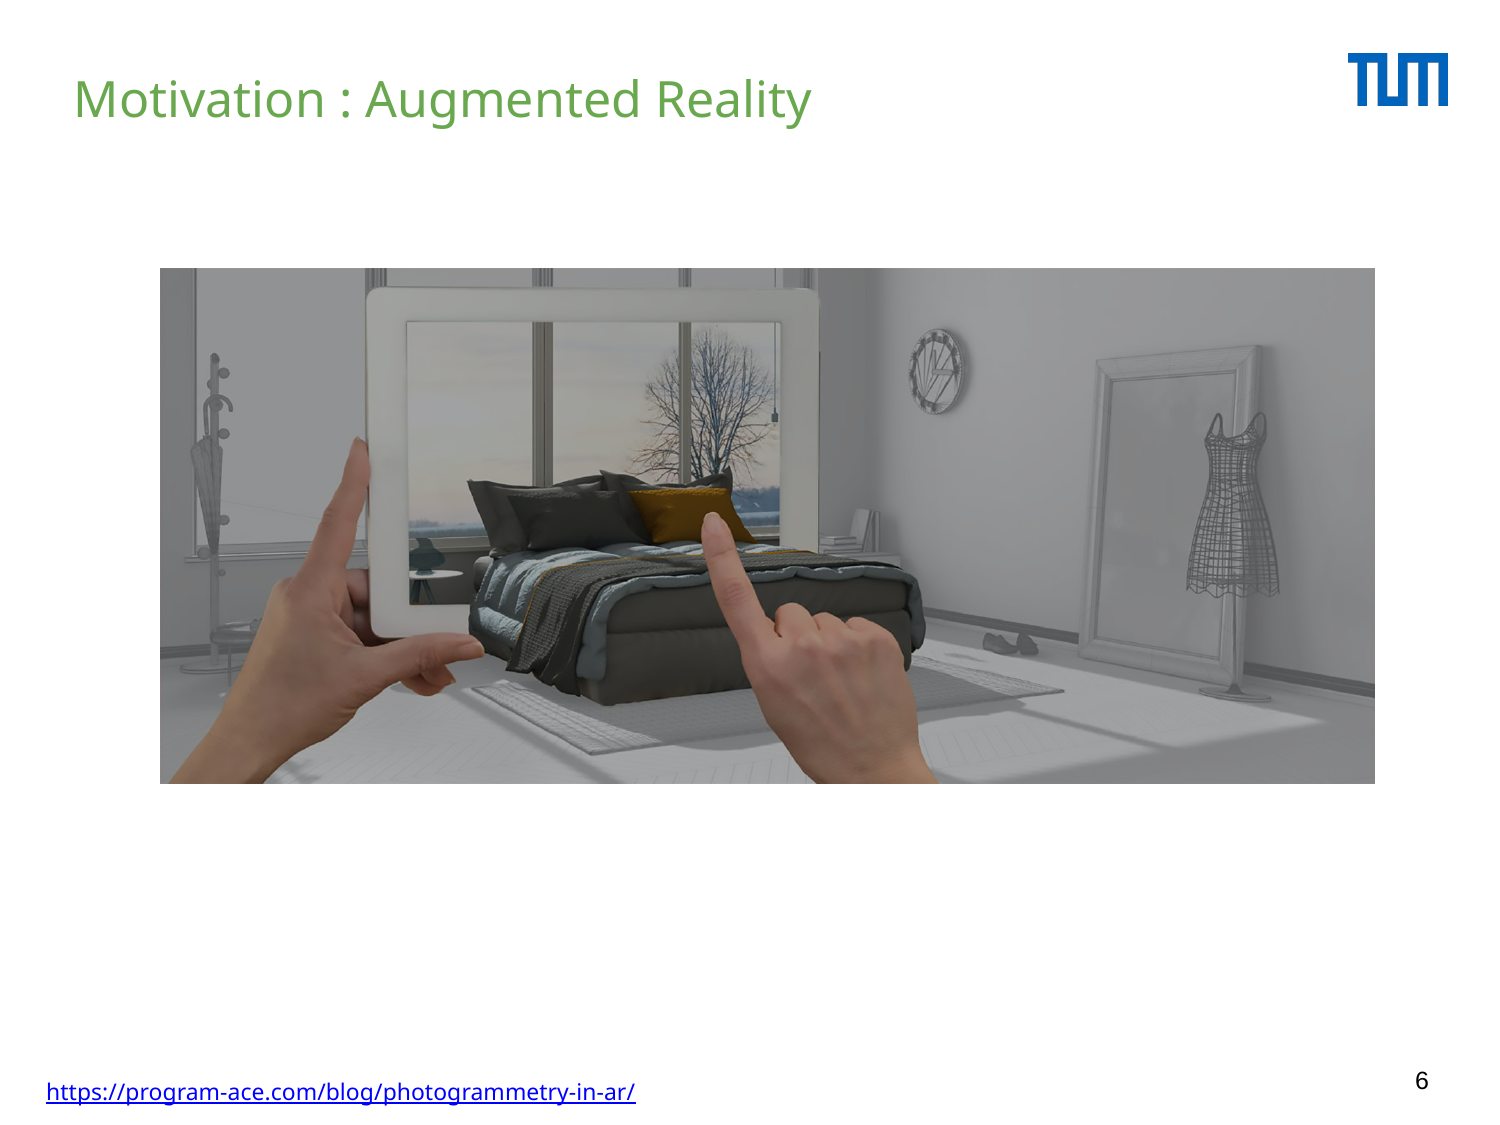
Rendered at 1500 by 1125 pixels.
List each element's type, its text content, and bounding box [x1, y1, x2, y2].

picture [159, 268, 1376, 784]
title Motivation : Augmented Reality [58, 60, 1235, 120]
slide_number ‹#› [1351, 1056, 1444, 1116]
text_box https://program-ace.com/blog/photogrammetry-in-ar/ [31, 1062, 744, 1122]
picture [1348, 53, 1448, 106]
